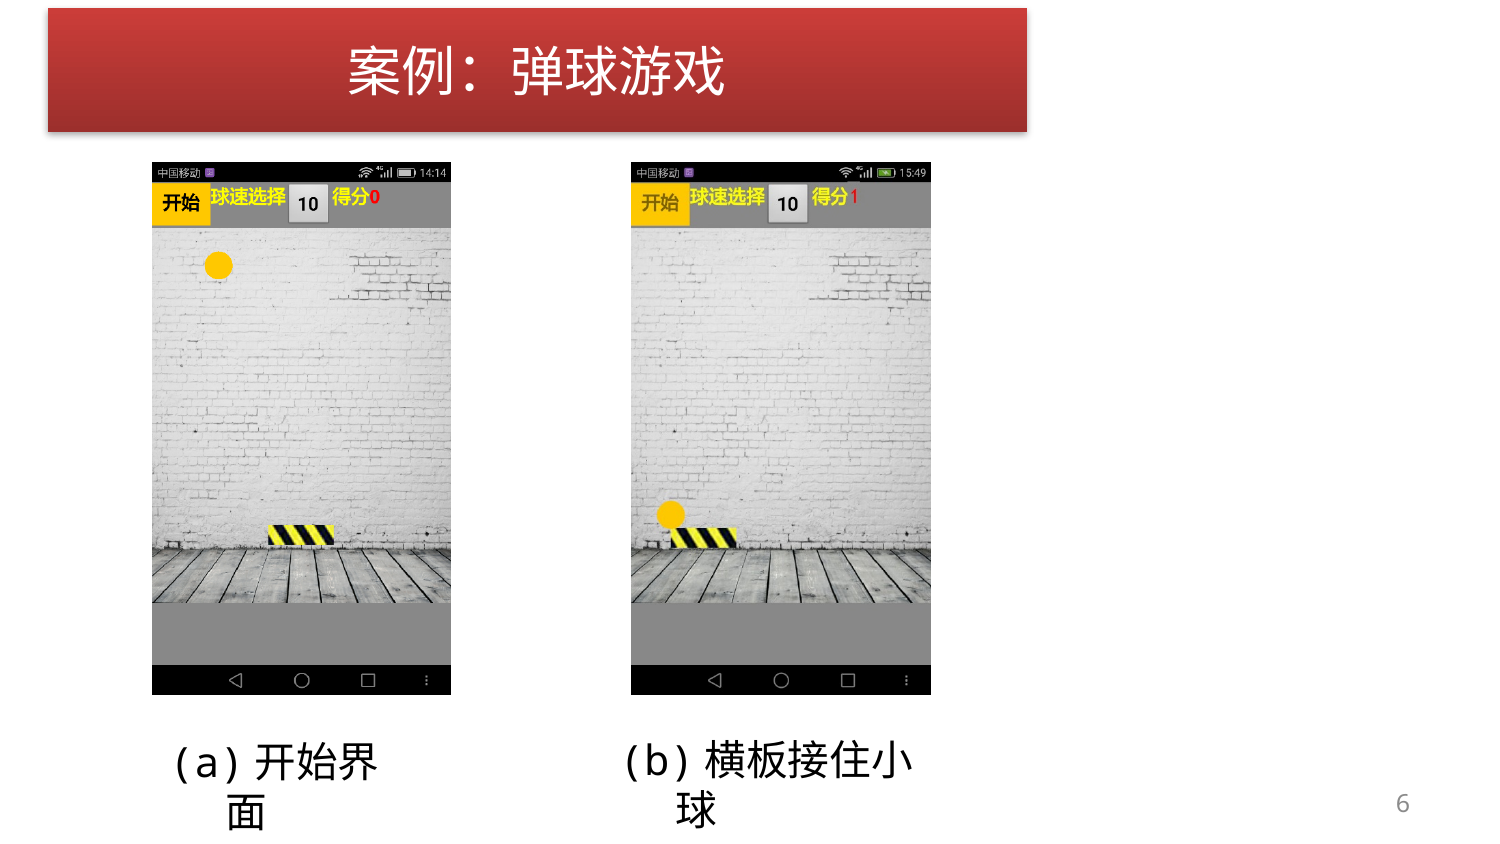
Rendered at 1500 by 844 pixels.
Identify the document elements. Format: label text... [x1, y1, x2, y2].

text_box (a)开始界面 [154, 728, 427, 773]
picture [631, 162, 931, 695]
slide_number 6 [1074, 782, 1425, 827]
text_box 案例：弹球游戏 [48, 8, 1027, 132]
text_box (b)横板接住小球 [604, 726, 958, 771]
picture [151, 162, 452, 695]
